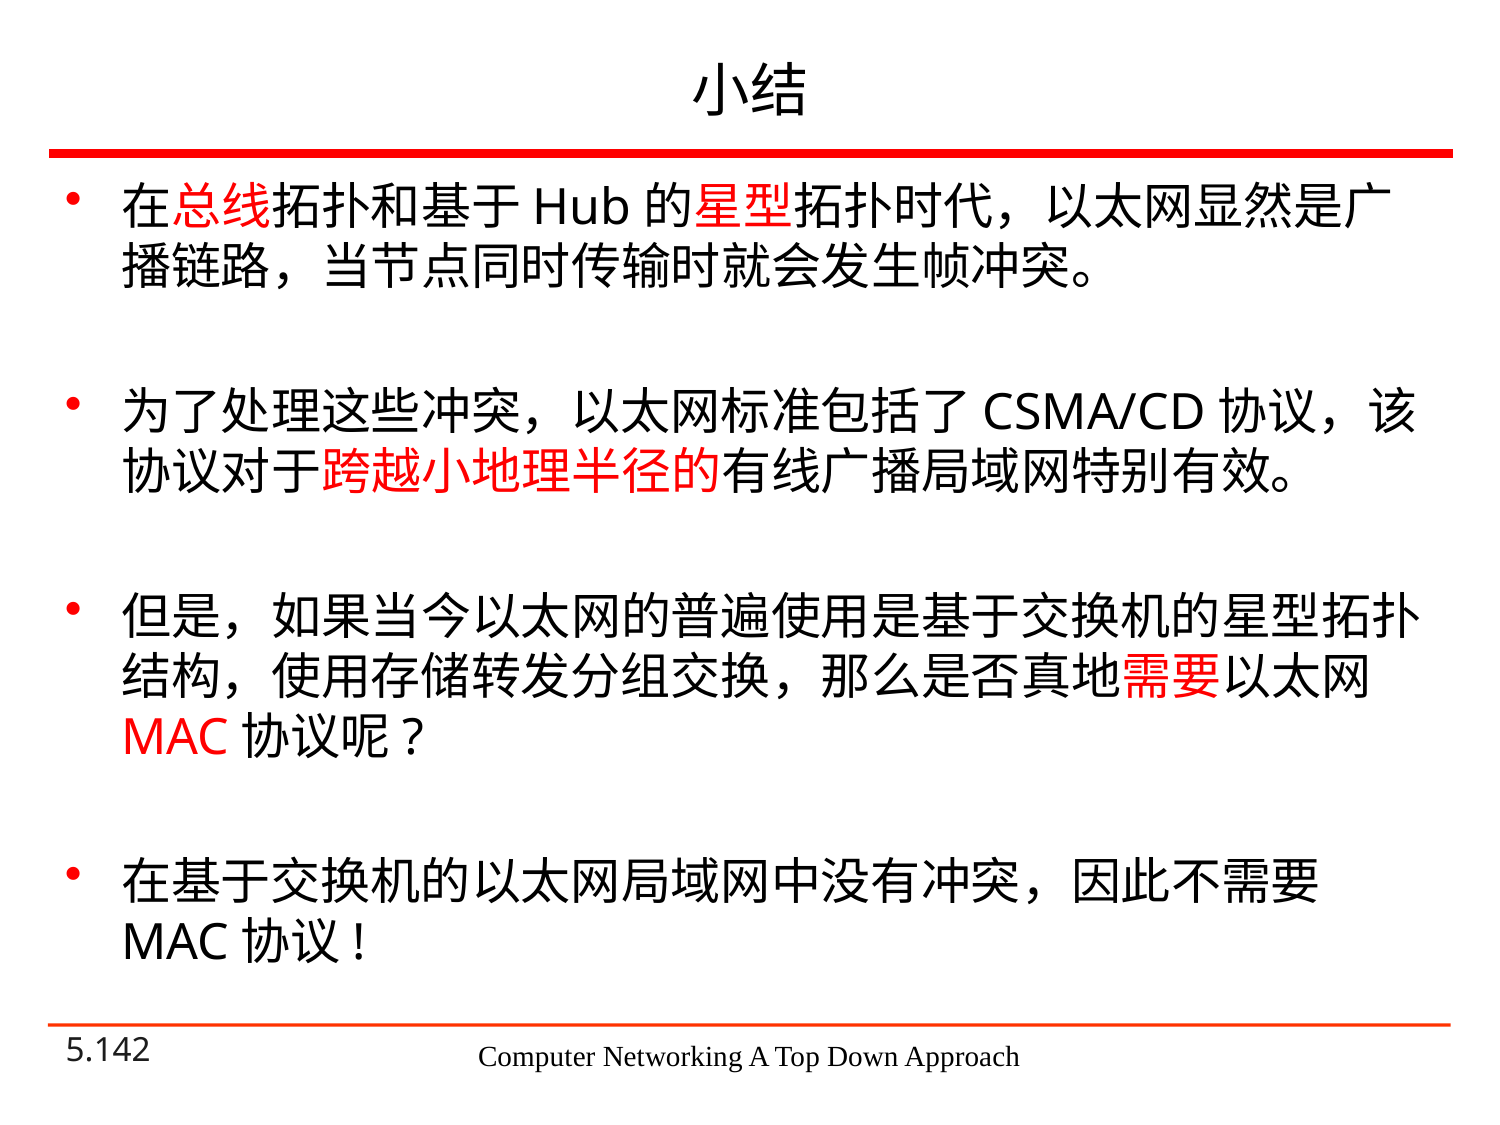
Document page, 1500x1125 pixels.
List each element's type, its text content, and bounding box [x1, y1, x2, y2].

list 在总线拓扑和基于Hub的星型拓扑时代，以太网显然是广播链路，当节点同时传输时就会发生帧冲突。 为了处理这些冲突，以太网标准包括了CSMA/CD协议，该协议对于跨越小地理半径的有线广播局域网特别有效。 但是，如果当今以太网的普遍使用是基于交换机的星型拓扑结构，使用存储转发分组交换，那么是否真地需要以太网MAC协议呢? 在基于交换机的以太网局域网中没有冲突，因此不需要MAC协议! [49, 166, 1453, 1018]
title 小结 [49, 35, 1451, 141]
